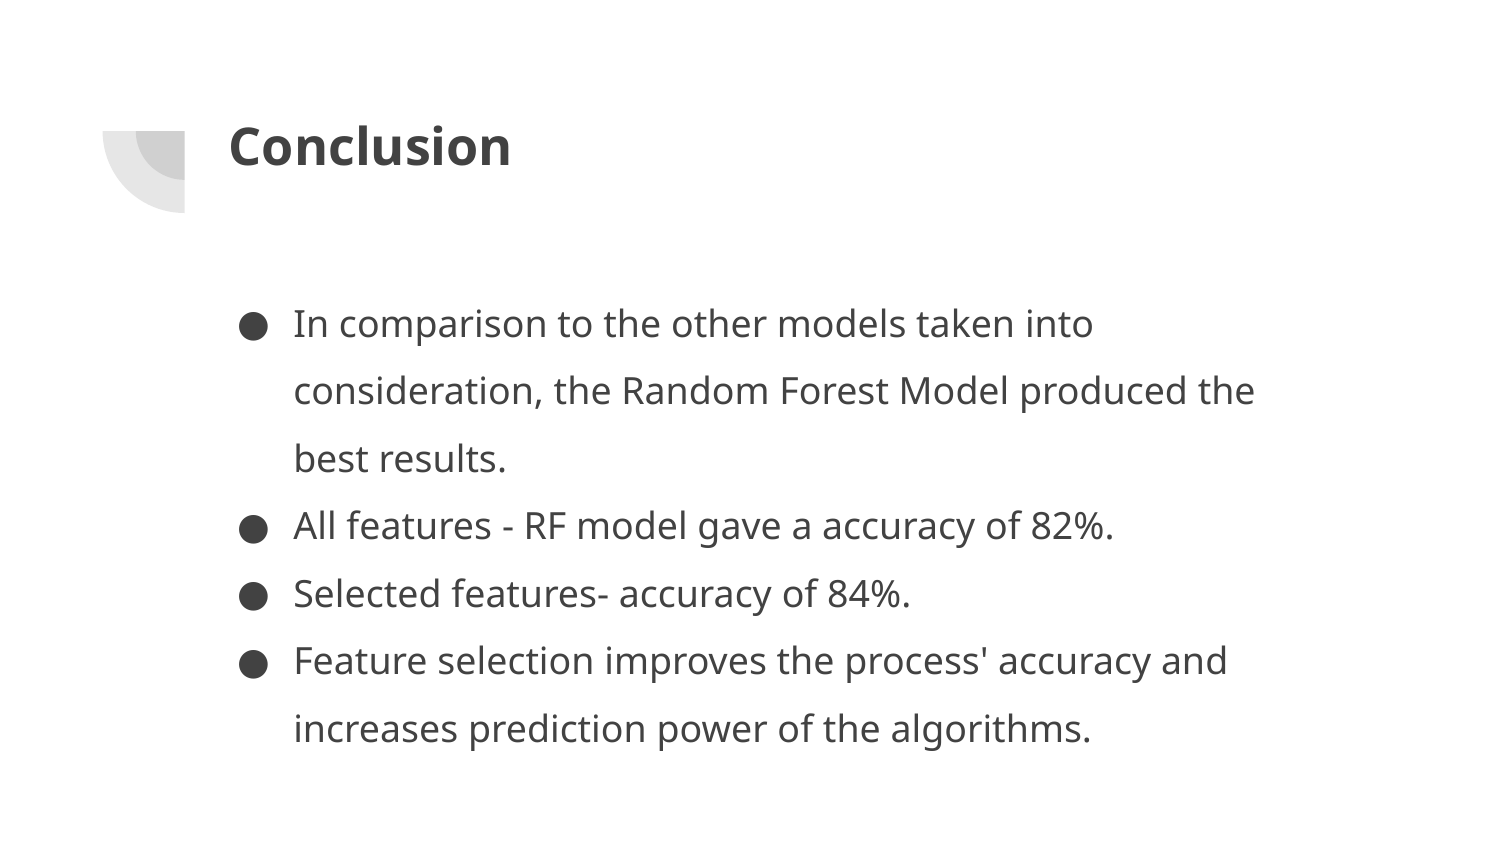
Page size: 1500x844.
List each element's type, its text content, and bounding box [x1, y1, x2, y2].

title Conclusion [213, 98, 1368, 263]
list In comparison to the other models taken into consideration, the Random Forest Model produced the best results. All features - RF model gave a accuracy of 82%. Selected features- accuracy of 84%. Feature selection improves the process' accuracy and increases prediction power of the algorithms. [203, 262, 1357, 706]
